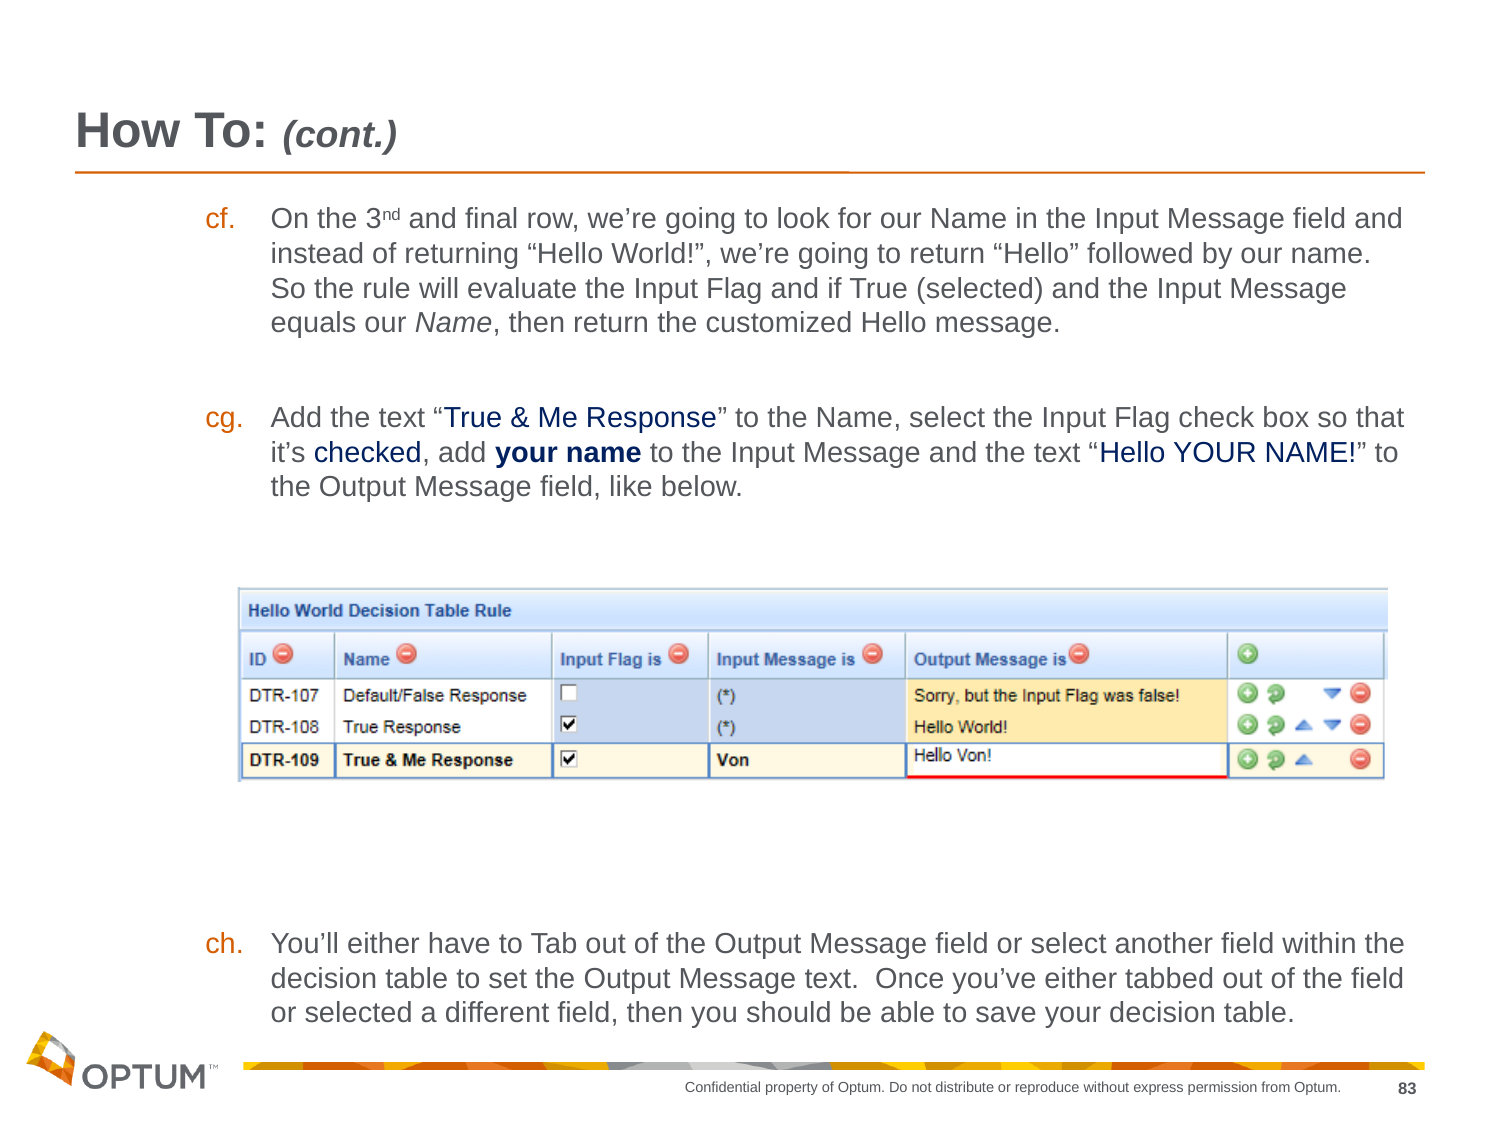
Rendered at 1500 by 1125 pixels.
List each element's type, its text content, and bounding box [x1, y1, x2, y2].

picture [236, 586, 1388, 782]
picture [24, 1029, 220, 1091]
list On the 3nd and final row, we’re going to look for our Name in the Input Message field and instead of returning “Hello World!”, we’re going to return “Hello” followed by our name. So the rule will evaluate the Input Flag and if True (selected) and the Input Message equals our Name, then return the customized Hello message. Add the text “True & Me Response” to the Name, select the Input Flag check box so that it’s checked, add your name to the Input Message and the text “Hello YOUR NAME!” to the Output Message field, like below. You’ll either have to Tab out of the Output Message field or select another field within the decision table to set the Output Message text. Once you’ve either tabbed out of the field or selected a different field, then you should be able to save your decision table. [75, 200, 1425, 1040]
title How To: (cont.) [75, 31, 1425, 158]
picture [243, 1062, 1425, 1070]
